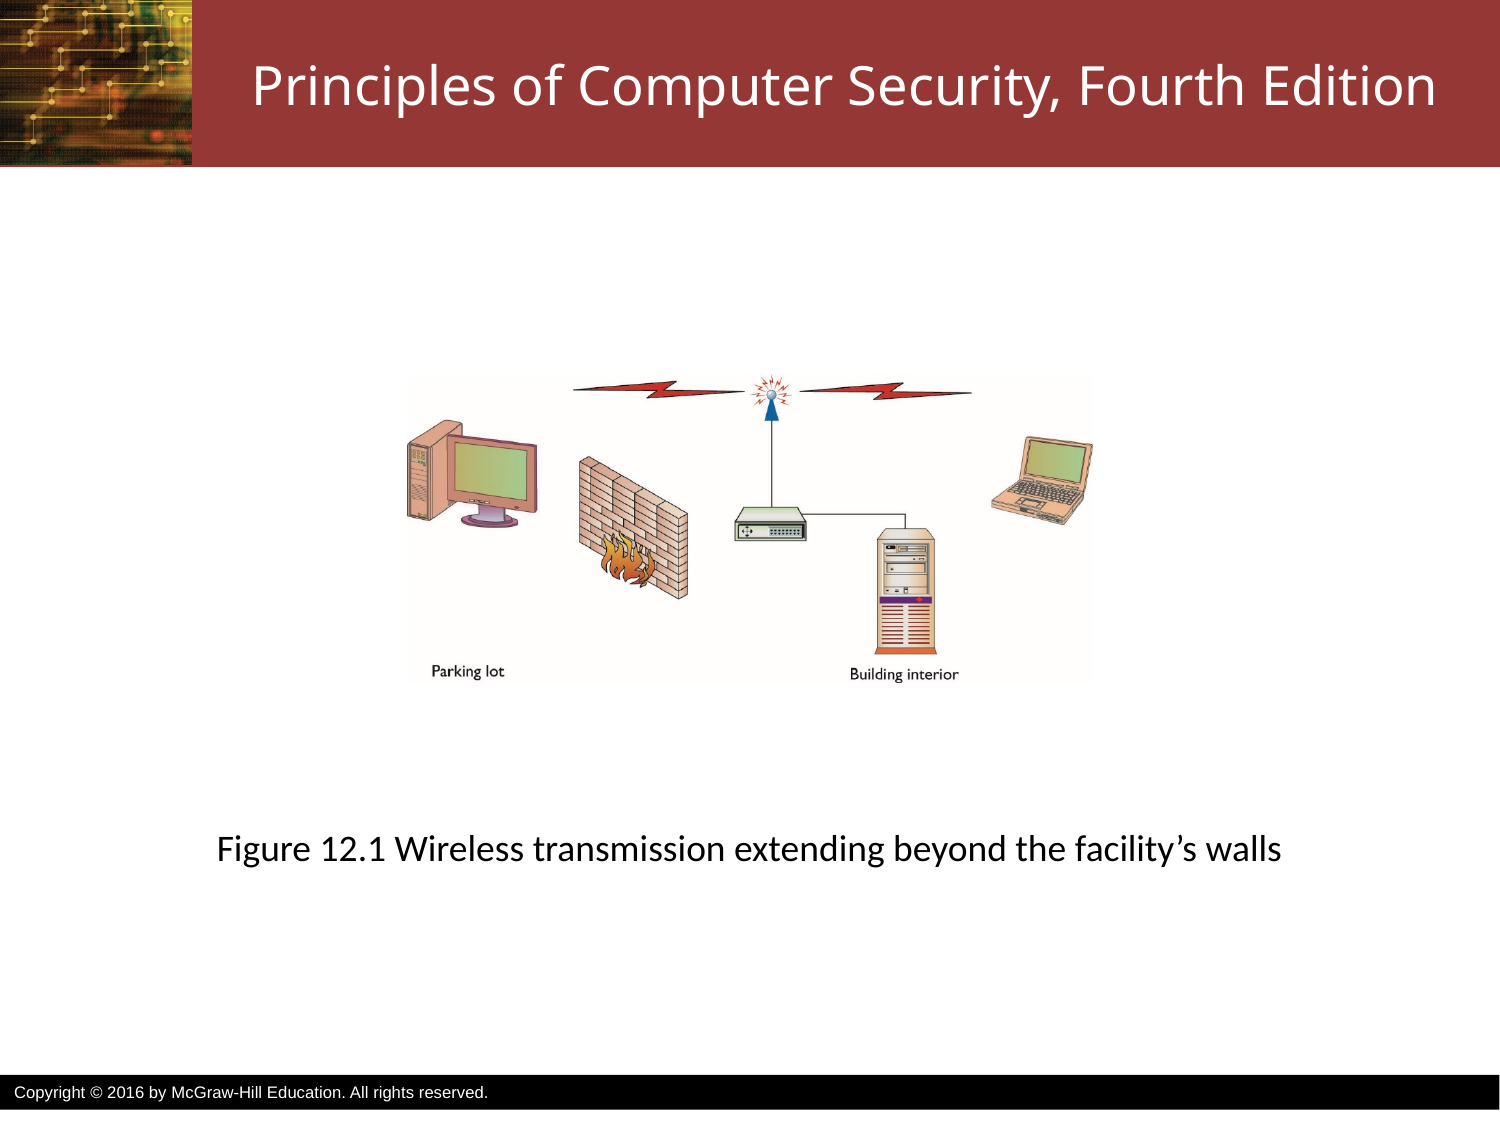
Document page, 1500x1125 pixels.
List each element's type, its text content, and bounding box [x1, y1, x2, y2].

picture [407, 374, 1093, 684]
list Figure 12.1 Wireless transmission extending beyond the facility’s walls [99, 816, 1400, 892]
picture [0, 0, 192, 165]
